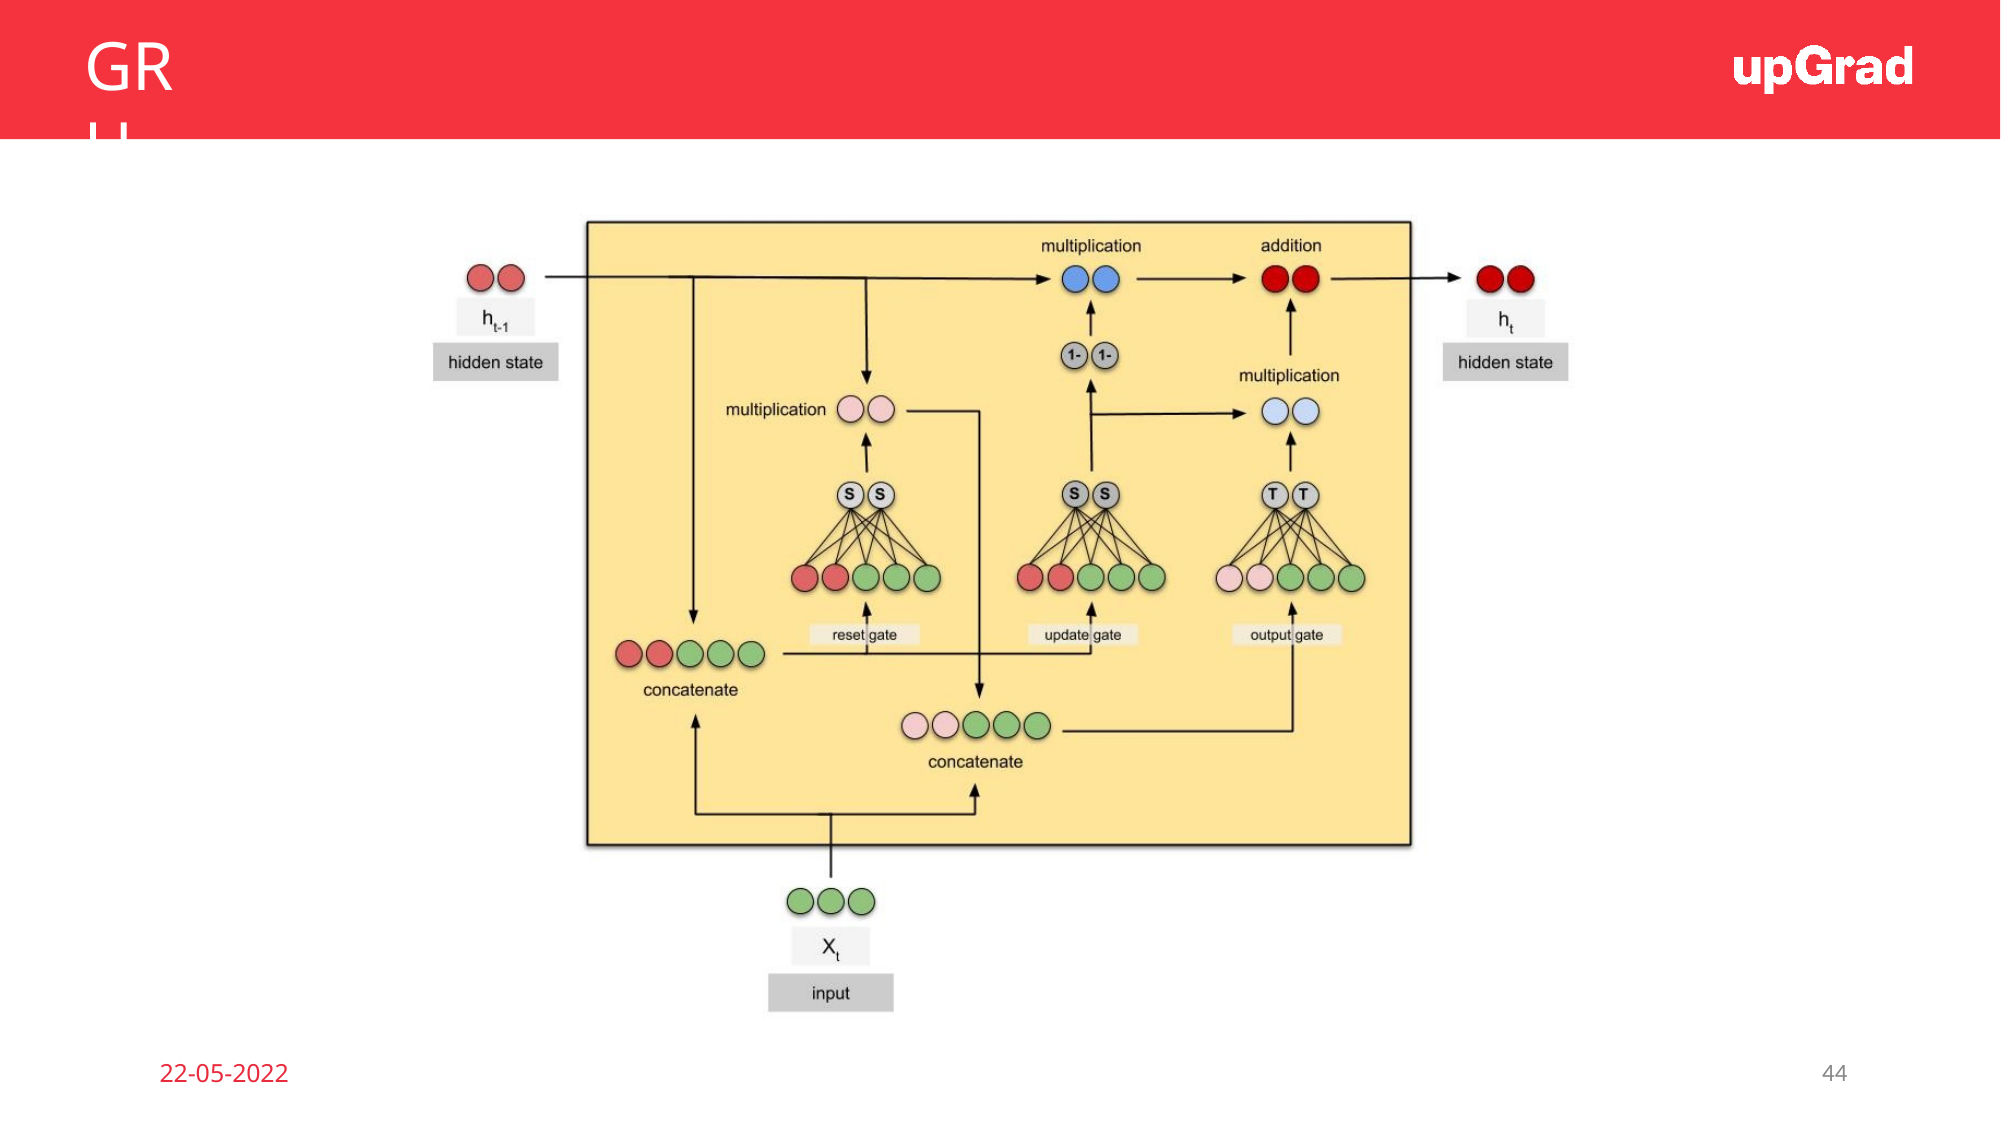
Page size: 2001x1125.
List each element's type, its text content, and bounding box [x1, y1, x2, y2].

text_box 22-05-2022 [157, 1055, 290, 1087]
text_box GRU [82, 21, 217, 184]
text_box [431, 214, 1575, 1018]
slide_number 44 [1815, 1060, 1854, 1125]
picture [1734, 45, 1913, 94]
